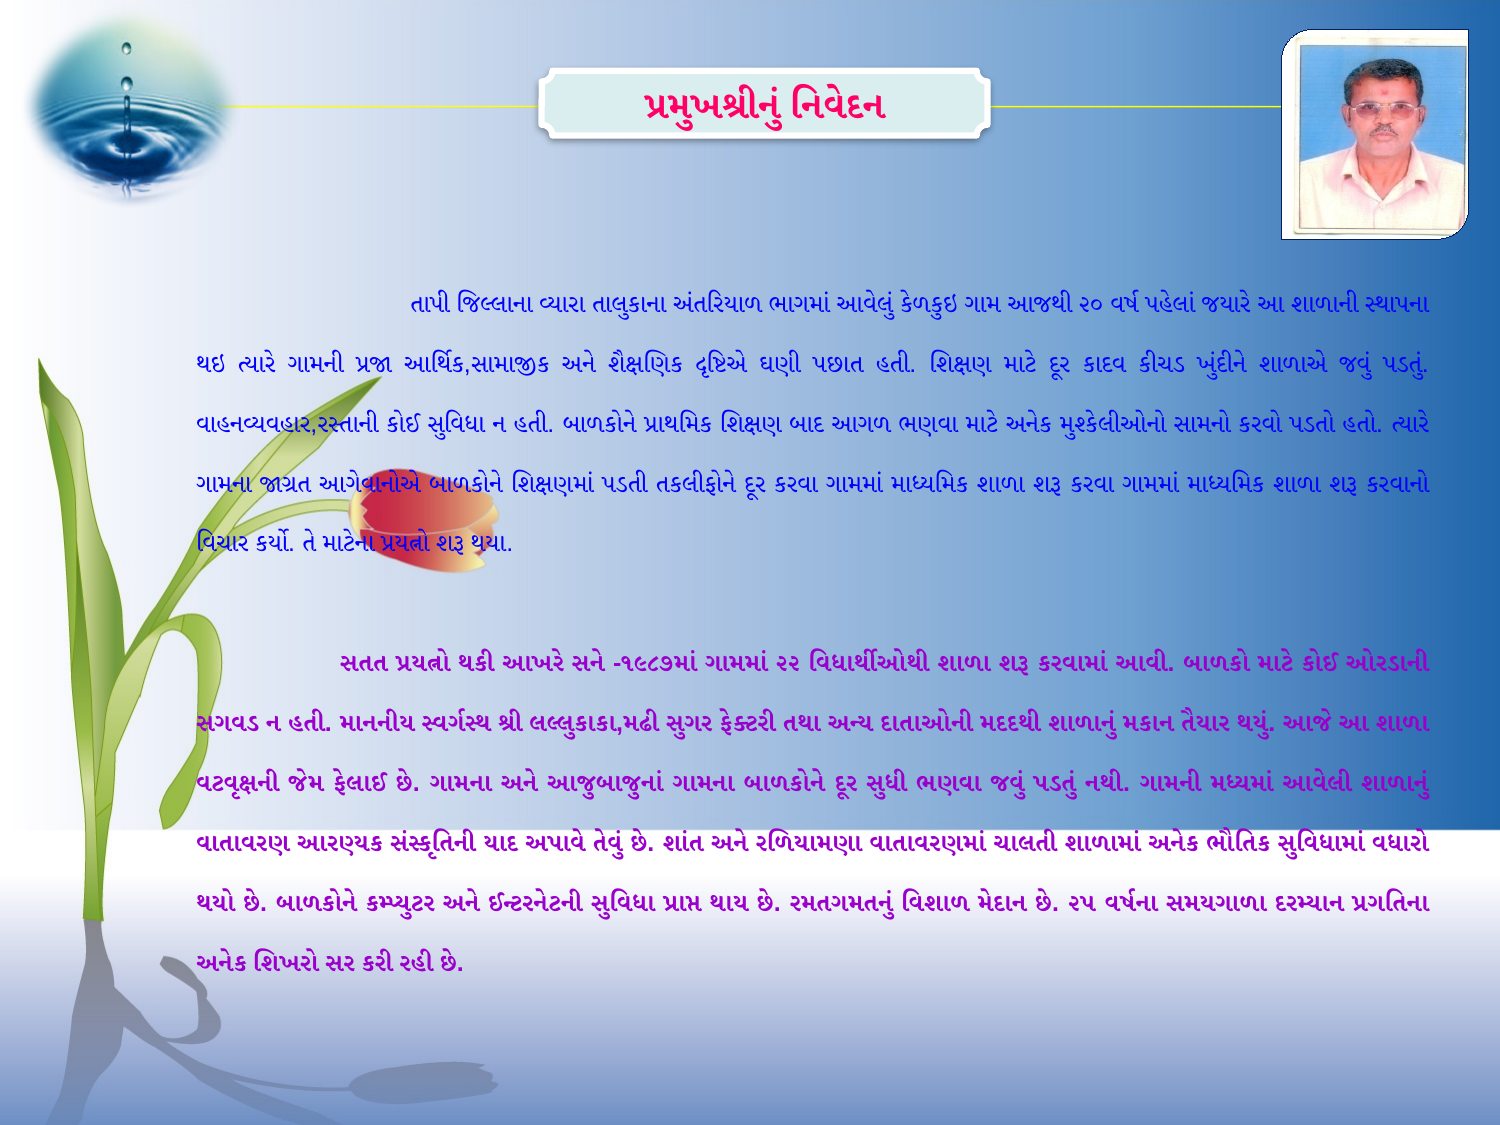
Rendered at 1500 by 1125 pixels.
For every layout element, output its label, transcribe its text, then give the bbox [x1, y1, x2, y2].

text_box પ્રમુખશ્રીનું નિવેદન [538, 67, 991, 104]
table_cell 04 [538, 108, 991, 112]
text_box પ્રમુખશ્રીનું નિવેદન [538, 116, 991, 139]
text_box તાપી જિલ્લાના વ્યારા તાલુકાના અંતરિયાળ ભાગમાં આવેલું કેળકુઇ ગામ આજથી ૨૦ વર્ષ પહેલાં જયારે આ શાળાની સ્થાપના થઇ ત્યારે ગામની પ્રજા આર્થિક,સામાજીક અને શૈક્ષણિક દૃષ્ટિએ ઘણી પછાત હતી. શિક્ષણ માટે દૂર કાદવ કીચડ ખુંદીને શાળાએ જવું પડતું. વાહનવ્યવહાર,રસ્તાની કોઈ સુવિધા ન હતી. બાળકોને પ્રાથમિક શિક્ષણ બાદ આગળ ભણવા માટે અનેક મુશ્કેલીઓનો સામનો કરવો પડતો હતો. ત્યારે ગામના જાગ્રત આગેવાનોએ બાળકોને શિક્ષણમાં પડતી તકલીફોને દૂર કરવા ગામમાં માધ્યમિક શાળા શરૂ કરવા ગામમાં માધ્યમિક શાળા શરૂ કરવાનો વિચાર કર્યો. તે માટેના પ્રયત્નો શરૂ થયા. સતત પ્રયત્નો થકી આખરે સને -૧૯૮૭માં ગામમાં ૨૨ વિધાર્થીઓથી શાળા શરૂ કરવામાં આવી. બાળકો માટે કોઈ ઓરડાની સગવડ ન હતી. માનનીય સ્વર્ગસ્થ શ્રી લલ્લુકાકા,મઢી સુગર ફેક્ટરી તથા અન્ય દાતાઓની મદદથી શાળાનું મકાન તૈયાર થયું. આજે આ શાળા વટવૃક્ષની જેમ ફેલાઈ છે. ગામના અને આજુબાજુનાં ગામના બાળકોને દૂર સુધી ભણવા જવું પડતું નથી. ગામની મધ્યમાં આવેલી શાળાનું વાતાવરણ આરણ્યક સંસ્કૃતિની યાદ અપાવે તેવું છે. શાંત અને રળિયામણા વાતાવરણમાં ચાલતી શાળામાં અનેક ભૌતિક સુવિધામાં વધારો થયો છે. બાળકોને કમ્પ્યુટર અને ઈન્ટરનેટની સુવિધા પ્રાપ્ત થાય છે. રમતગમતનું વિશાળ મેદાન છે. ૨૫ વર્ષના સમયગાળા દરમ્યાન પ્રગતિના અનેક શિખરો સર કરી રહી છે. [181, 250, 1444, 984]
picture [0, 0, 1500, 1125]
